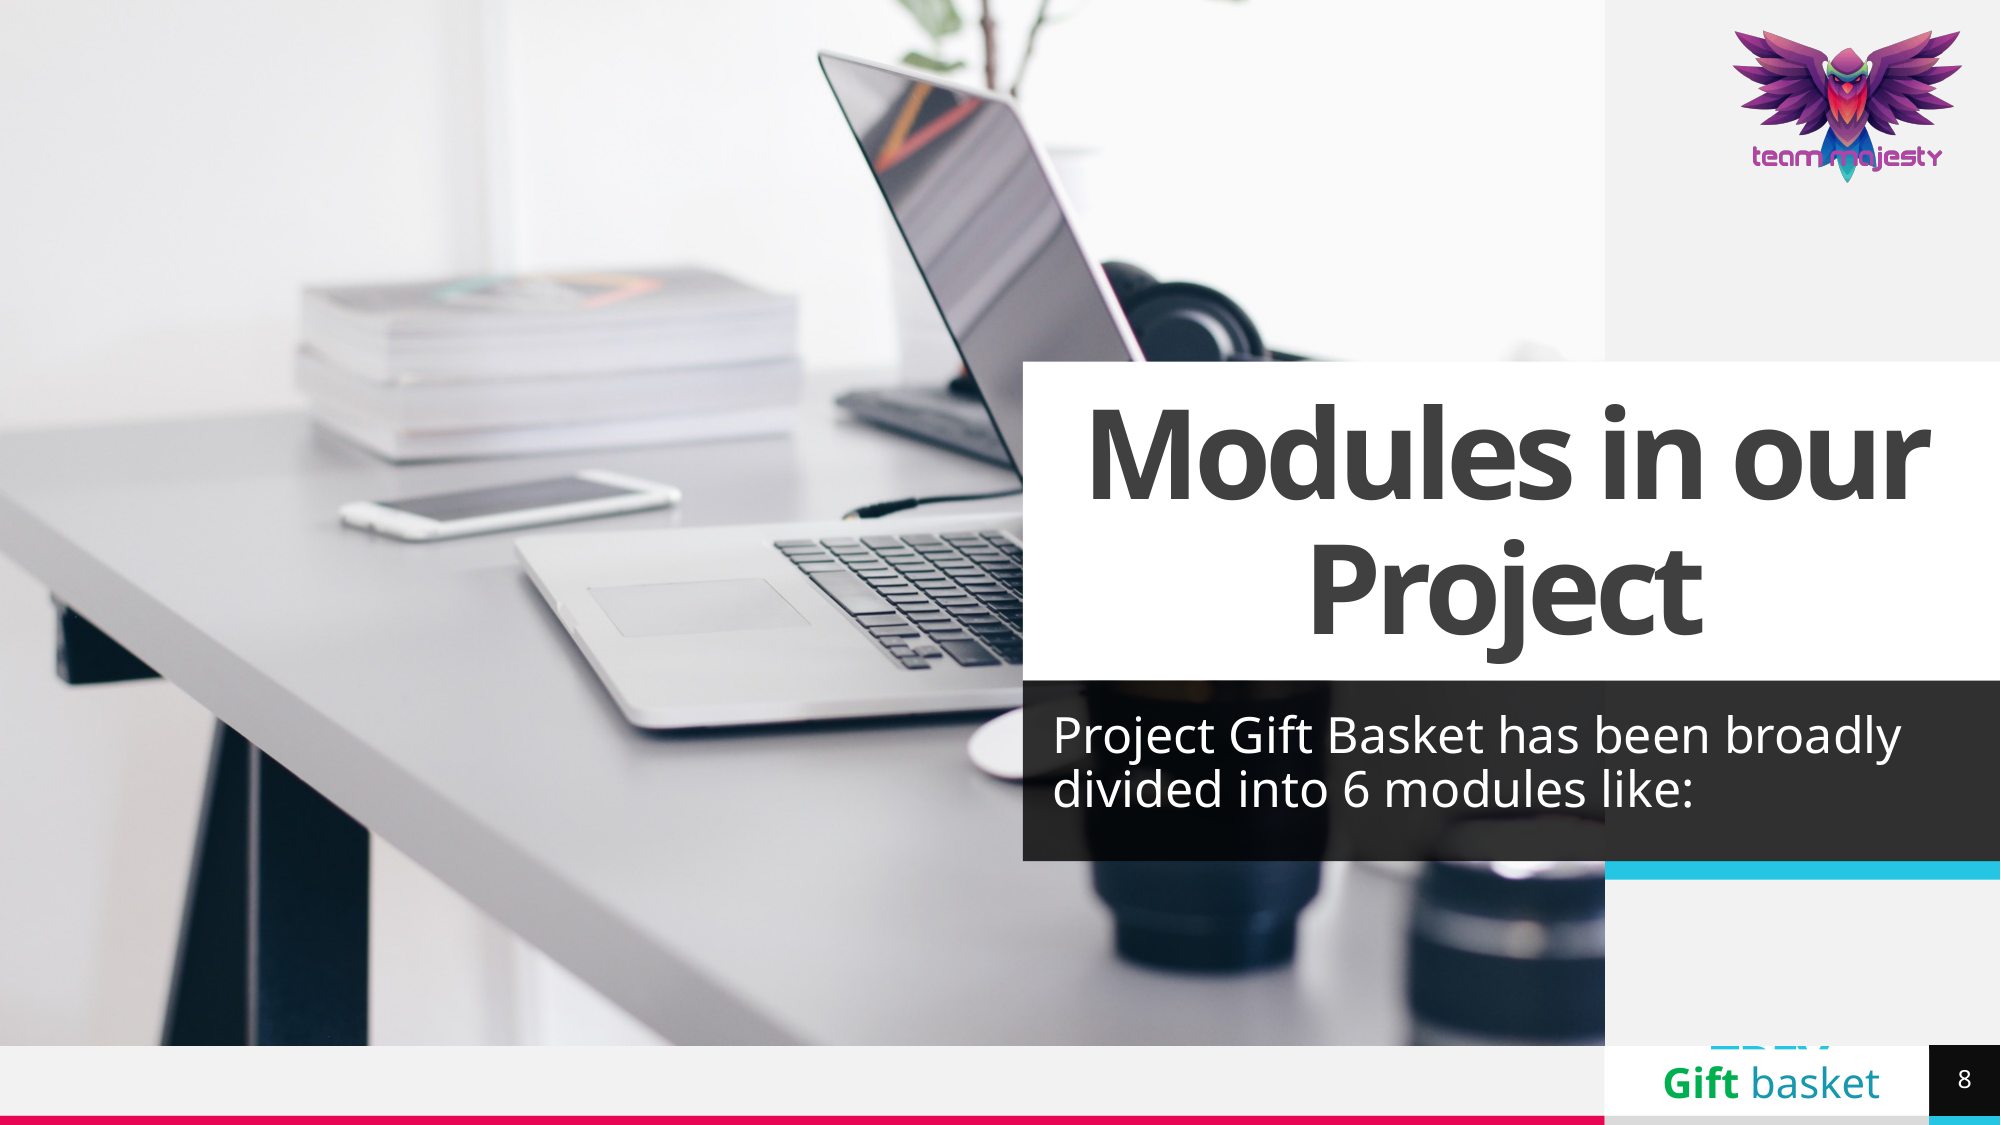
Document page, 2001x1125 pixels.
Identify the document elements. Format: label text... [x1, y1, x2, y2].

slide_number 8 [1929, 1045, 2000, 1116]
picture [1731, 26, 1964, 187]
title Modules in our Project [1605, 361, 2000, 680]
picture [0, 0, 1605, 1046]
list Project Gift Basket has been broadly divided into 6 modules like: [1605, 680, 2000, 862]
text_box Gift basket [1613, 1049, 1930, 1115]
